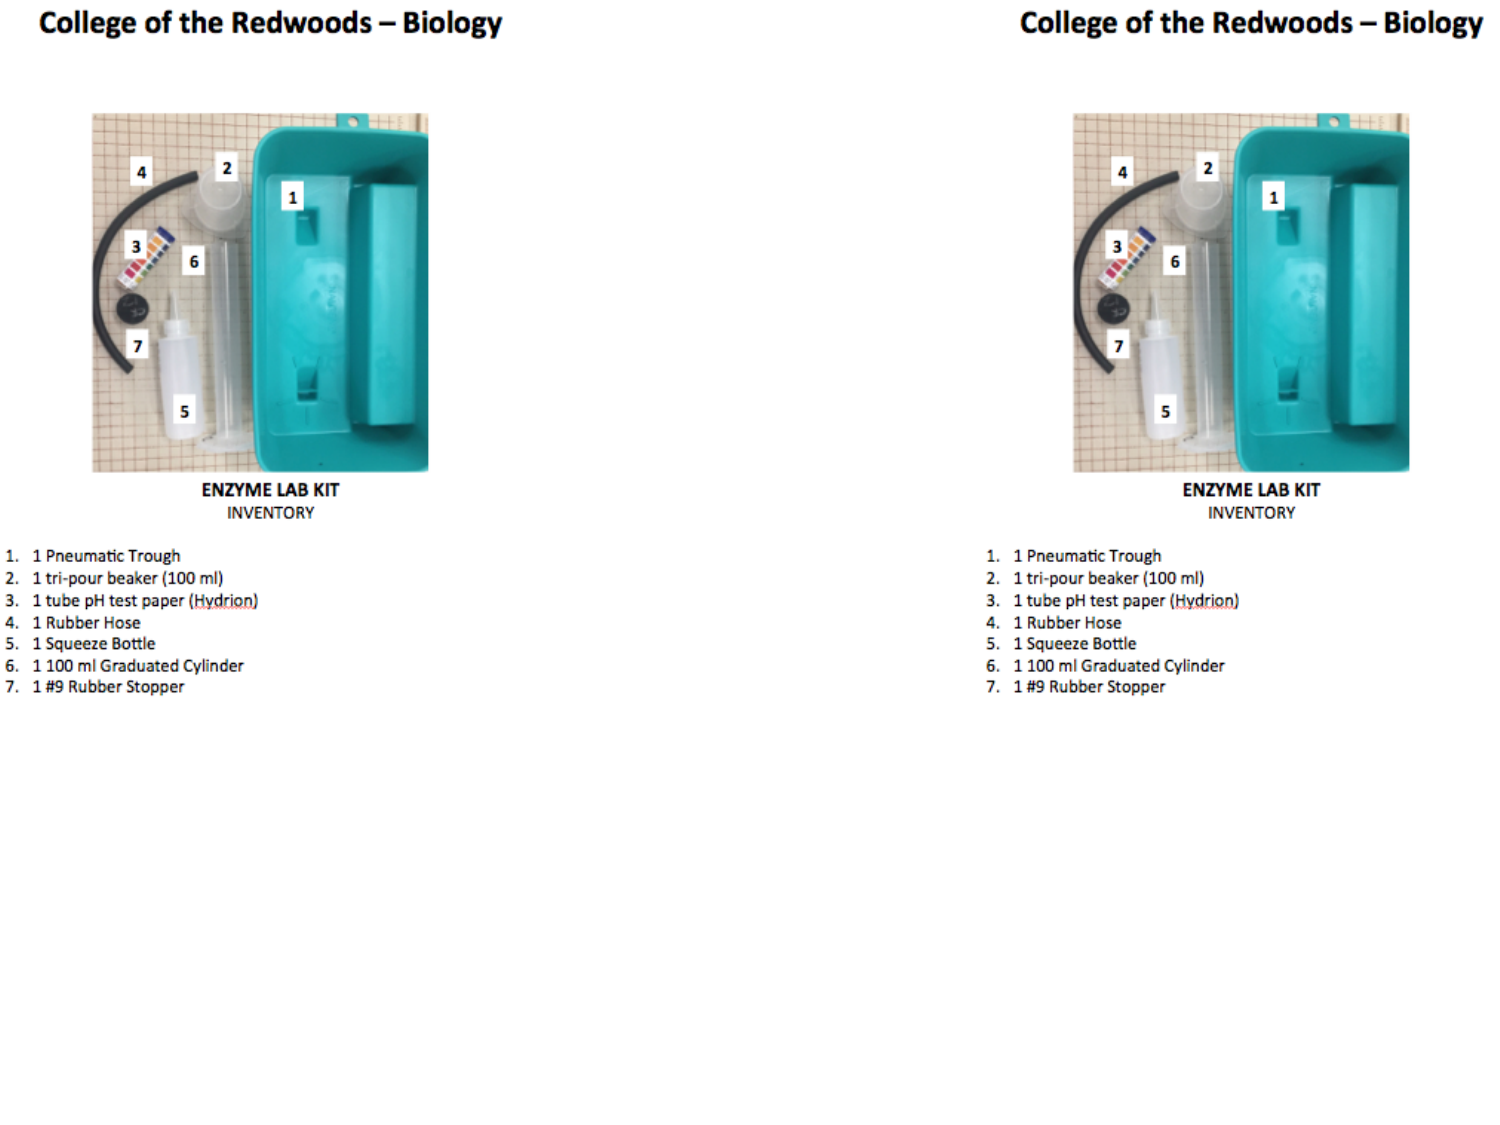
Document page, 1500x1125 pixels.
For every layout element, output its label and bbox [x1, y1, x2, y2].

picture [981, 0, 1500, 709]
picture [0, 0, 519, 709]
